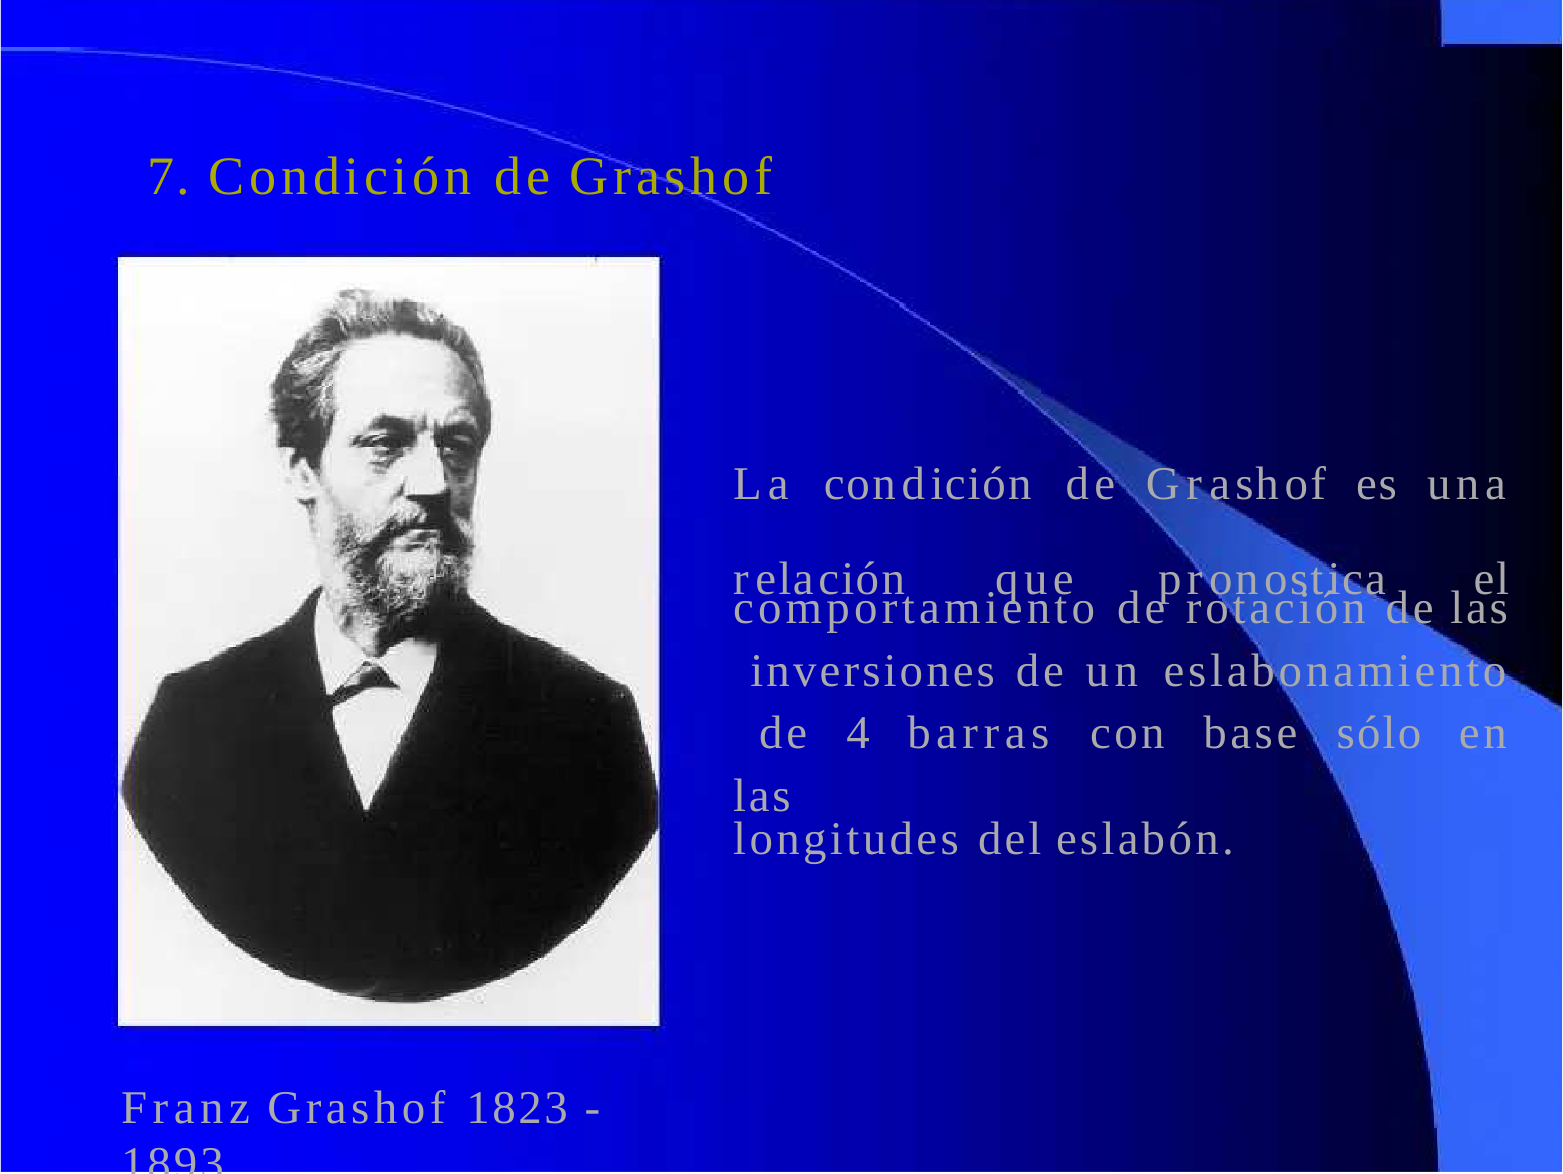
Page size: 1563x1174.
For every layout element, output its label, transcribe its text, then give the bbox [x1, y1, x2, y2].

text_box Franz Grashof 1823 - 1893 [118, 1074, 719, 1174]
title 7. Condición de Grashof [144, 137, 797, 337]
text_box longitudes del eslabón. [731, 804, 1239, 864]
text_box relación que pronostica el [731, 545, 1511, 568]
text_box comportamiento de rotación de las inversiones de un eslabonamiento de 4 barras con base sólo en las [731, 568, 1512, 821]
text_box [0, 0, 1563, 1172]
text_box La condición de Grashof es una [731, 450, 1512, 509]
